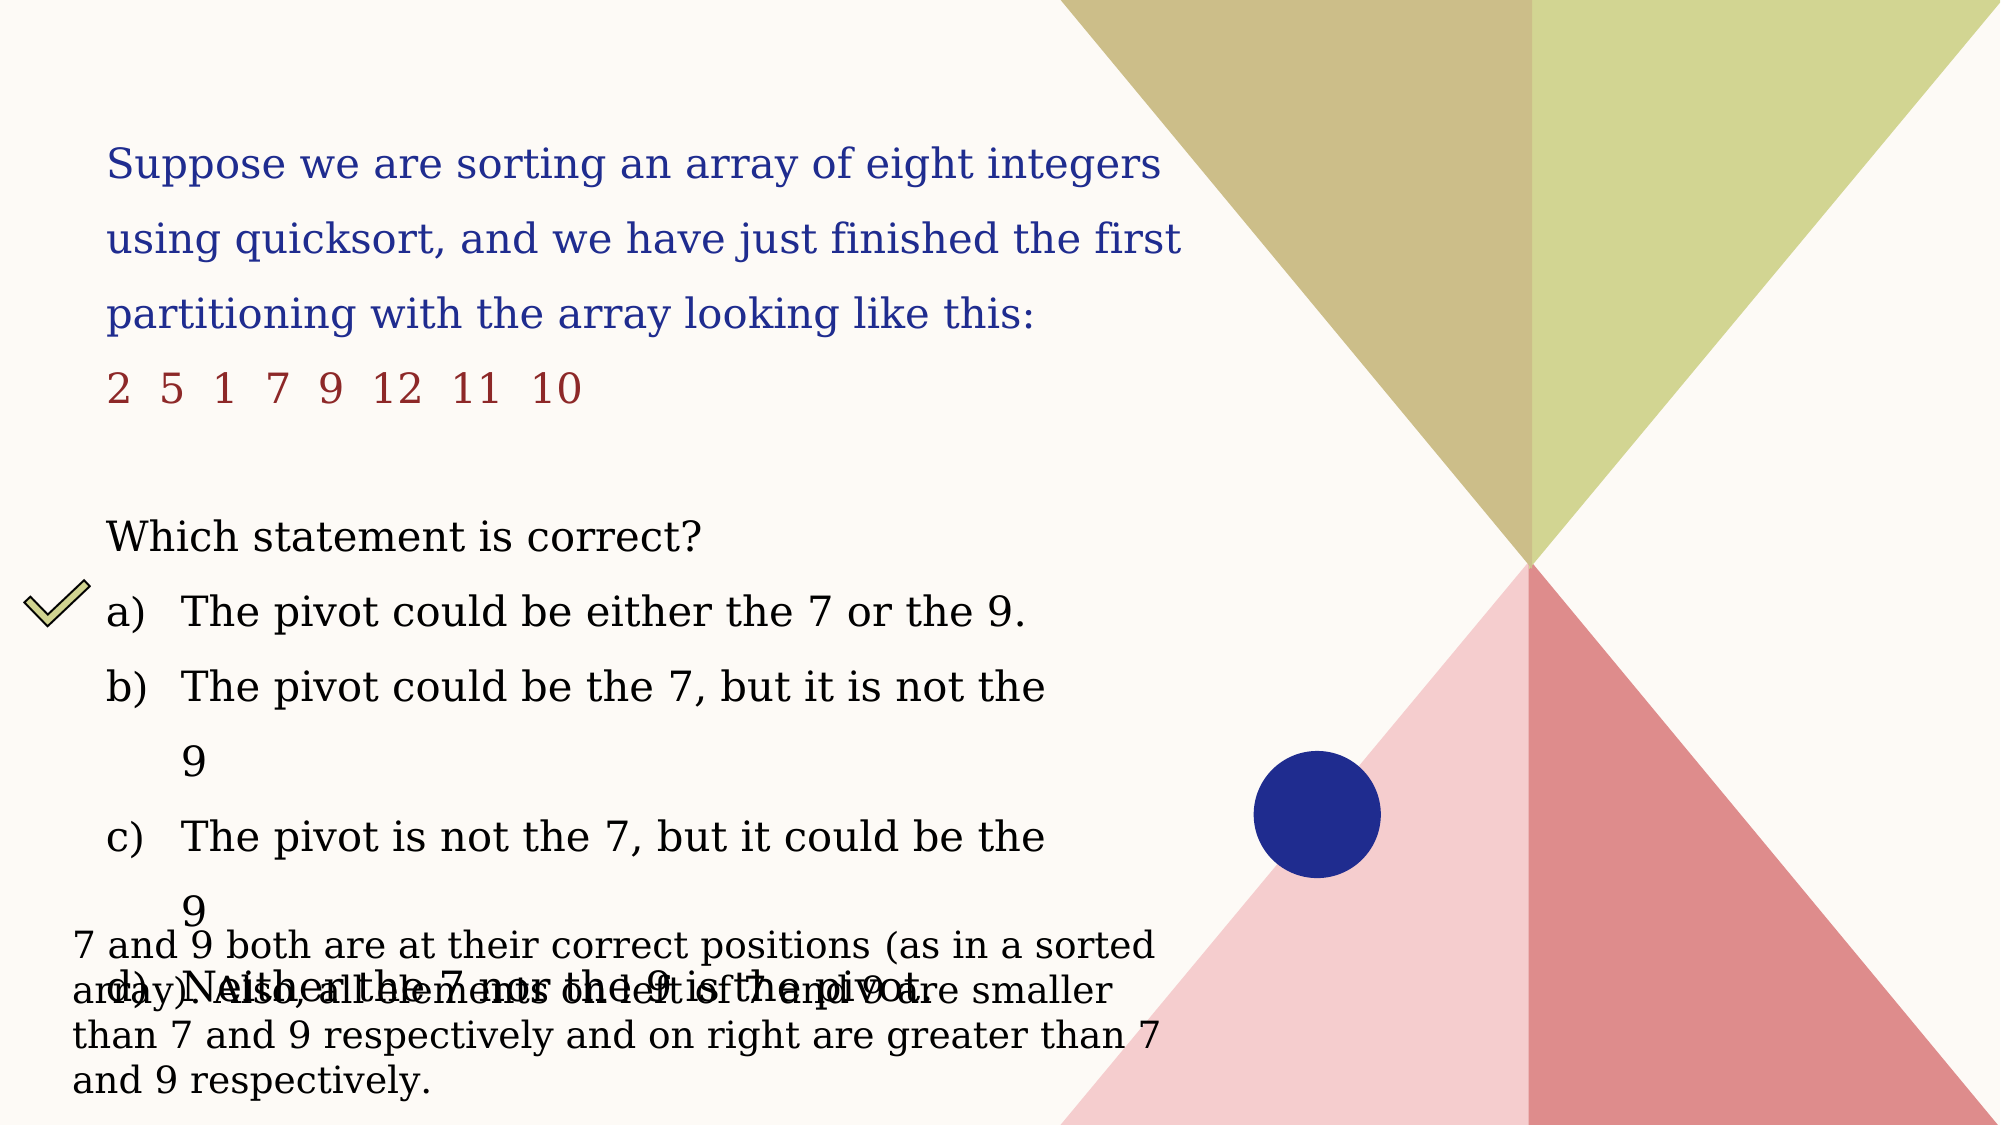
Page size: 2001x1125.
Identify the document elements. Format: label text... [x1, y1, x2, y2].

text_box 7 and 9 both are at their correct positions (as in a sorted array). Also, all elements on left of 7 and 9 are smaller than 7 and 9 respectively and on right are greater than 7 and 9 respectively. [57, 914, 1213, 1109]
list Suppose we are sorting an array of eight integers using quicksort, and we have just finished the first partitioning with the array looking like this: 2 5 1 7 9 12 11 10 [91, 104, 1247, 617]
text_box Which statement is correct? The pivot could be either the 7 or the 9. The pivot could be the 7, but it is not the 9 The pivot is not the 7, but it could be the 9 Neither the 7 nor the 9 is the pivot. [91, 477, 1092, 914]
picture [23, 569, 91, 637]
